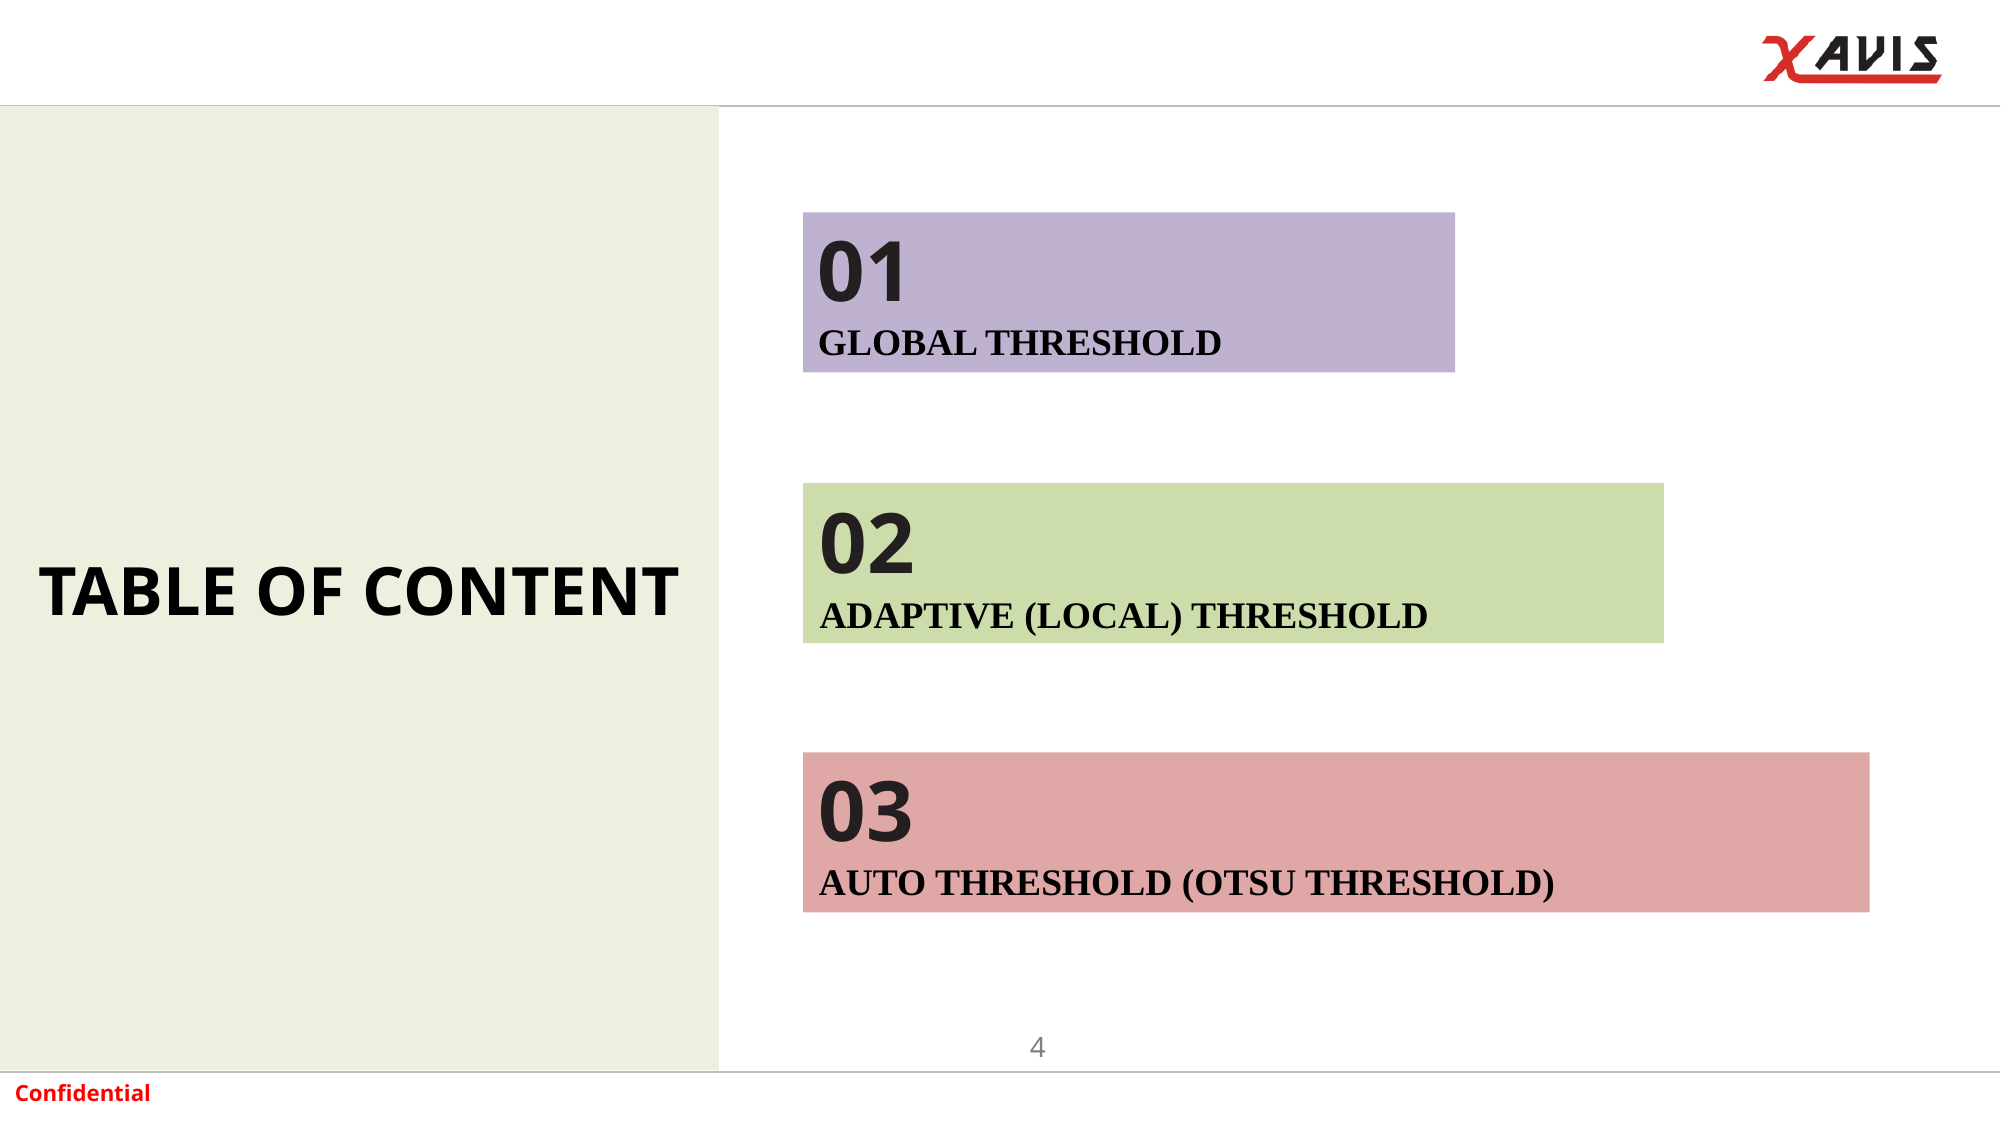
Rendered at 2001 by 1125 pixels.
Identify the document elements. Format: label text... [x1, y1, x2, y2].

title TABLE OF CONTENT [17, 557, 702, 619]
text_box [0, 106, 719, 1071]
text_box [802, 482, 1819, 645]
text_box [802, 210, 1817, 373]
picture [1756, 26, 1946, 89]
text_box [802, 750, 1870, 913]
